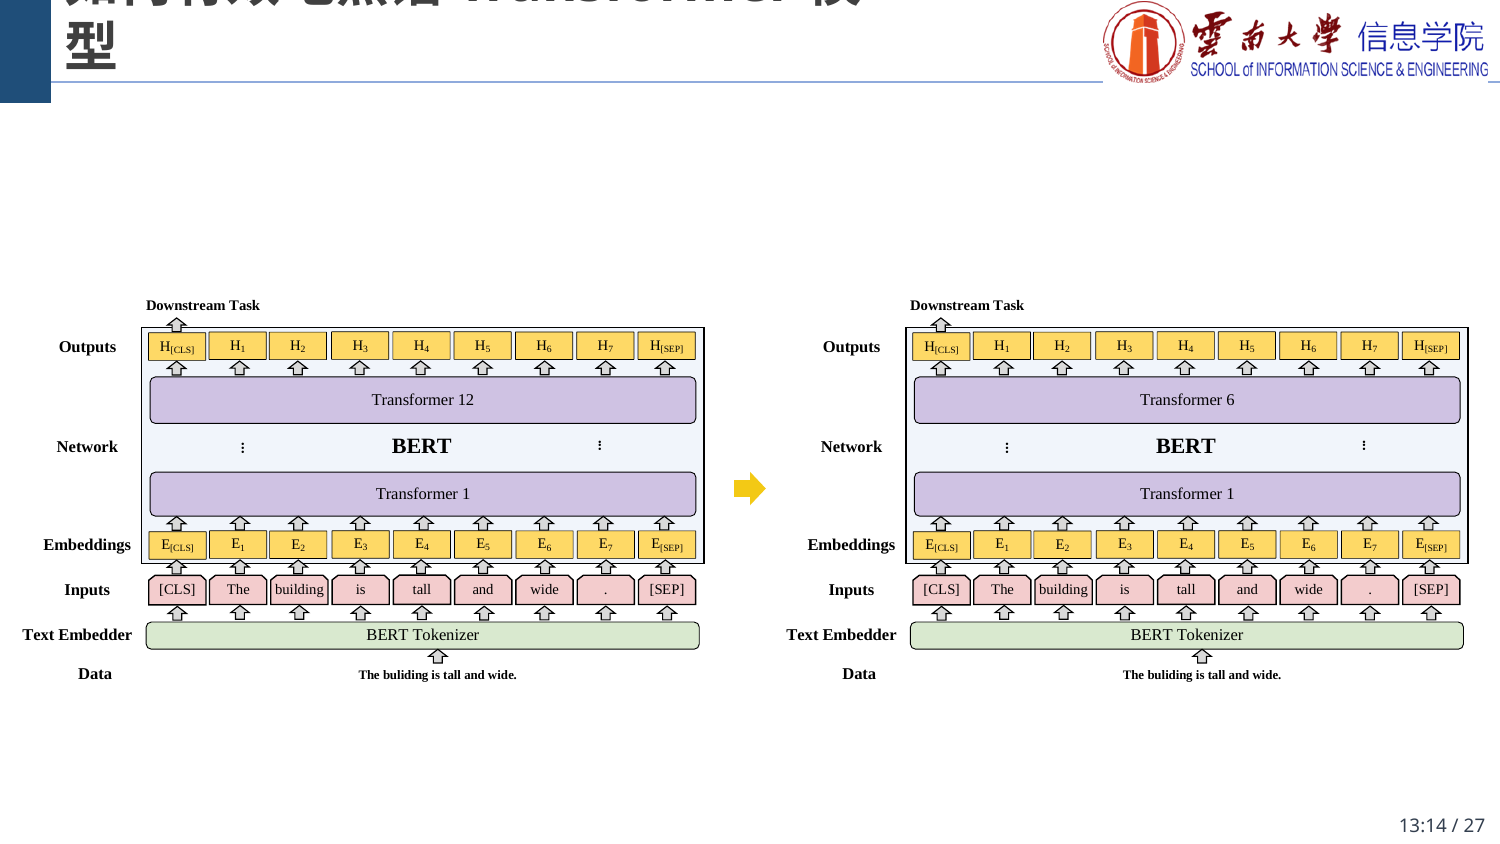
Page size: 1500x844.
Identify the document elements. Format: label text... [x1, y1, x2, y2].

picture [776, 292, 1470, 692]
title 如何有效地蒸馏Transformer模型 [49, 10, 917, 85]
picture [1103, 1, 1488, 83]
text_box [732, 469, 768, 508]
picture [12, 292, 706, 692]
